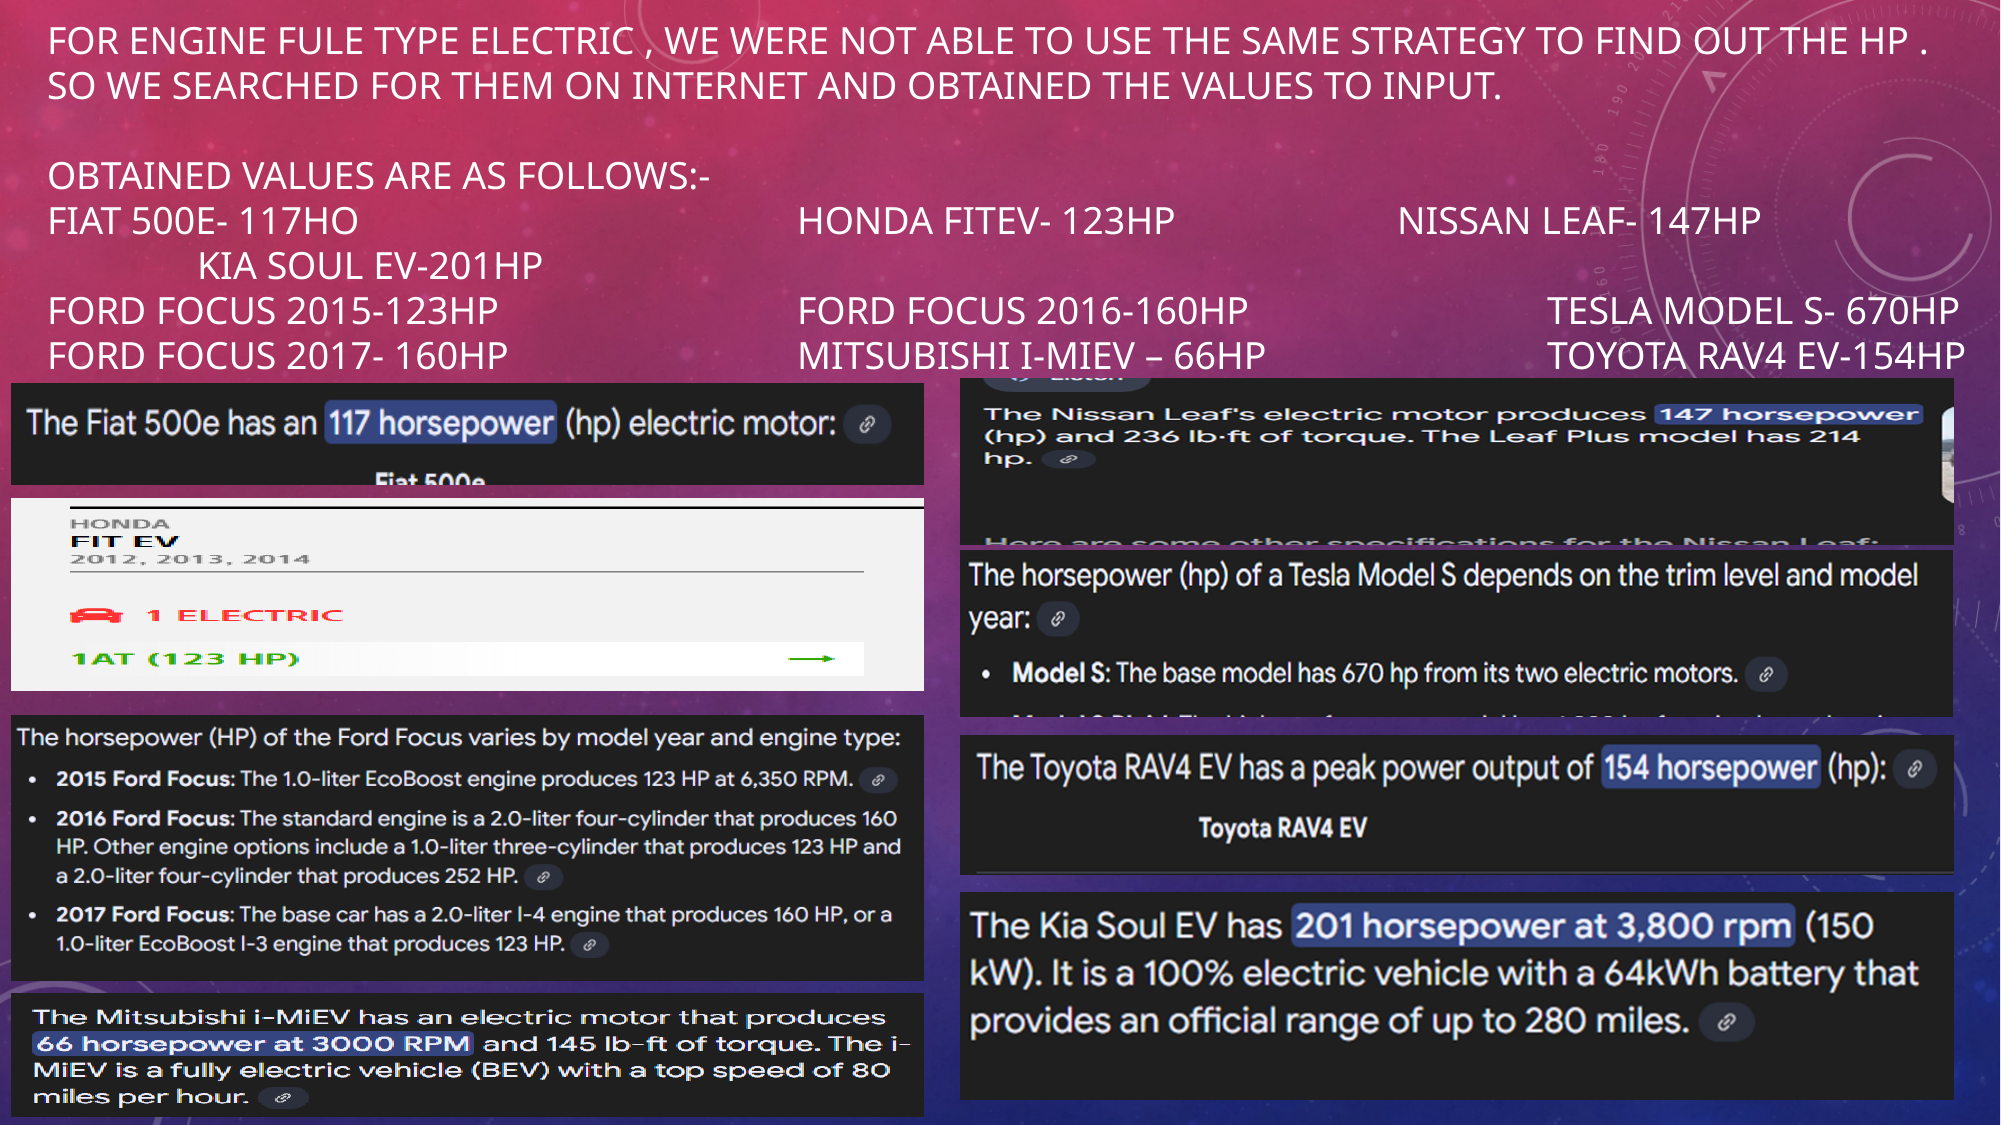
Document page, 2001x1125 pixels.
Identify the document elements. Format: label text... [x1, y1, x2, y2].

picture [0, 0, 2001, 1125]
title FOR ENGINE FULE TYPE ELECTRIC , WE WERE NOT ABLE TO USE THE SAME STRATEGY TO FIND OUT THE HP . SO WE SEARCHED FOR THEM ON INTERNET AND OBTAINED THE VALUES TO INPUT. OBTAINED VALUES ARE AS FOLLOWS:- FIAT 500E- 117HO HONDA FITEV- 123HP NISSAN LEAF- 147HP KIA SOUL EV-201HP FORD FOCUS 2015-123HP FORD FOCUS 2016-160HP TESLA MODEL S- 670HP FORD FOCUS 2017- 160HP MITSUBISHI I-MIEV – 66HP TOYOTA RAV4 EV-154HP [32, 0, 1988, 485]
